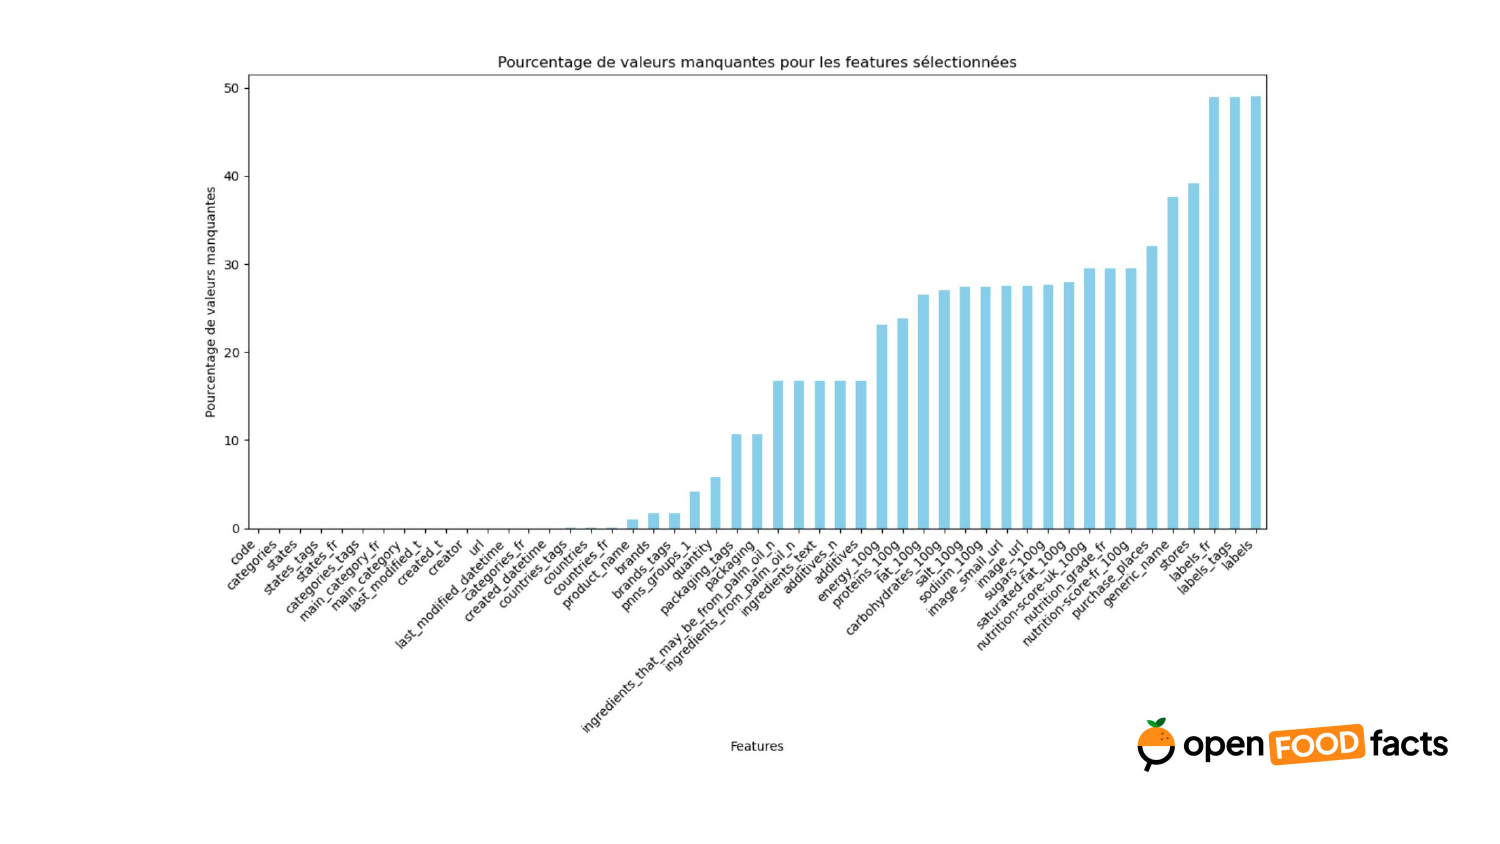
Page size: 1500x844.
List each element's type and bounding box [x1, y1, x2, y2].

picture [191, 47, 1486, 810]
